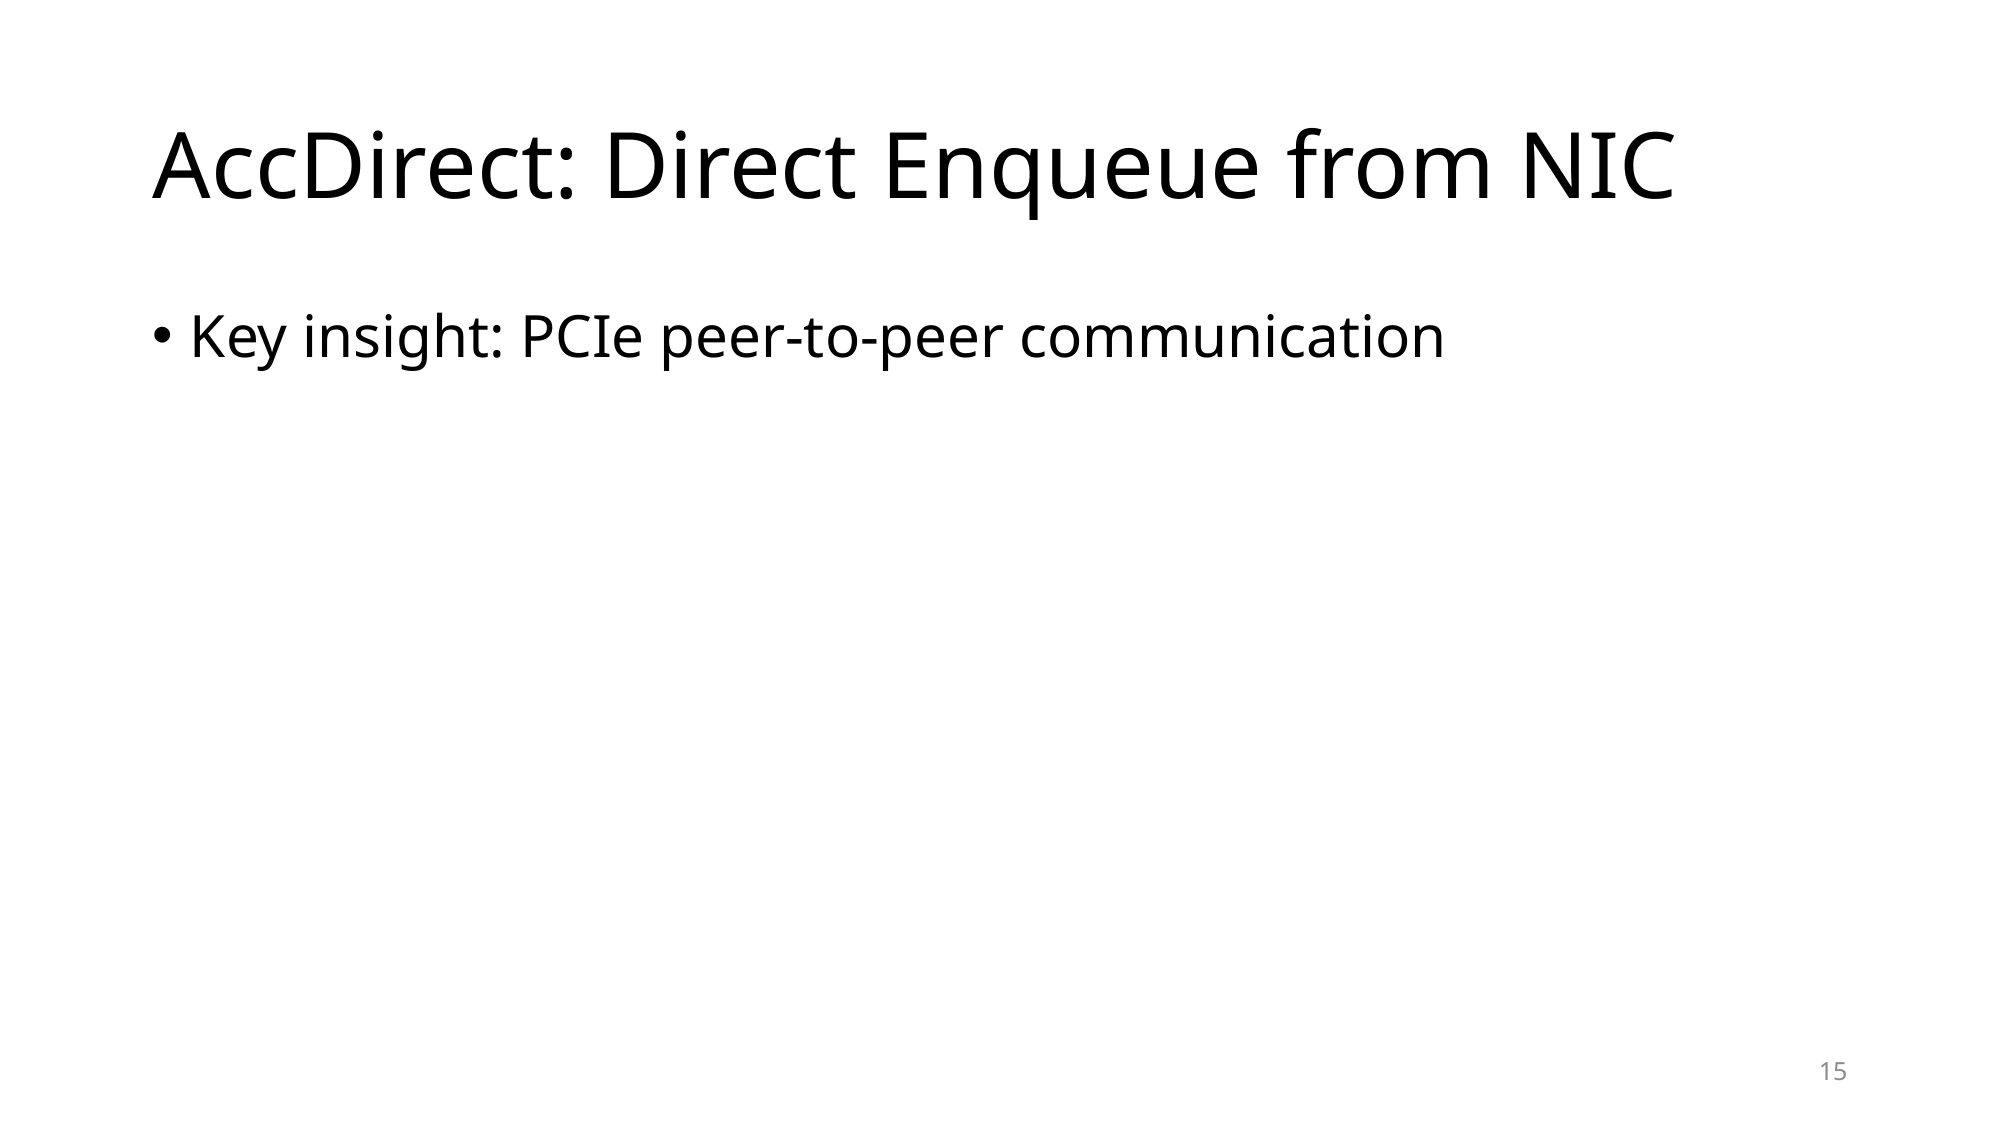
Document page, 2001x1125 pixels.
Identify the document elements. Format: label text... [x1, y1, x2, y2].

title AccDirect: Direct Enqueue from NIC [137, 59, 1863, 278]
slide_number 15 [1412, 1042, 1863, 1103]
list Key insight: PCIe peer-to-peer communication [137, 299, 1863, 567]
